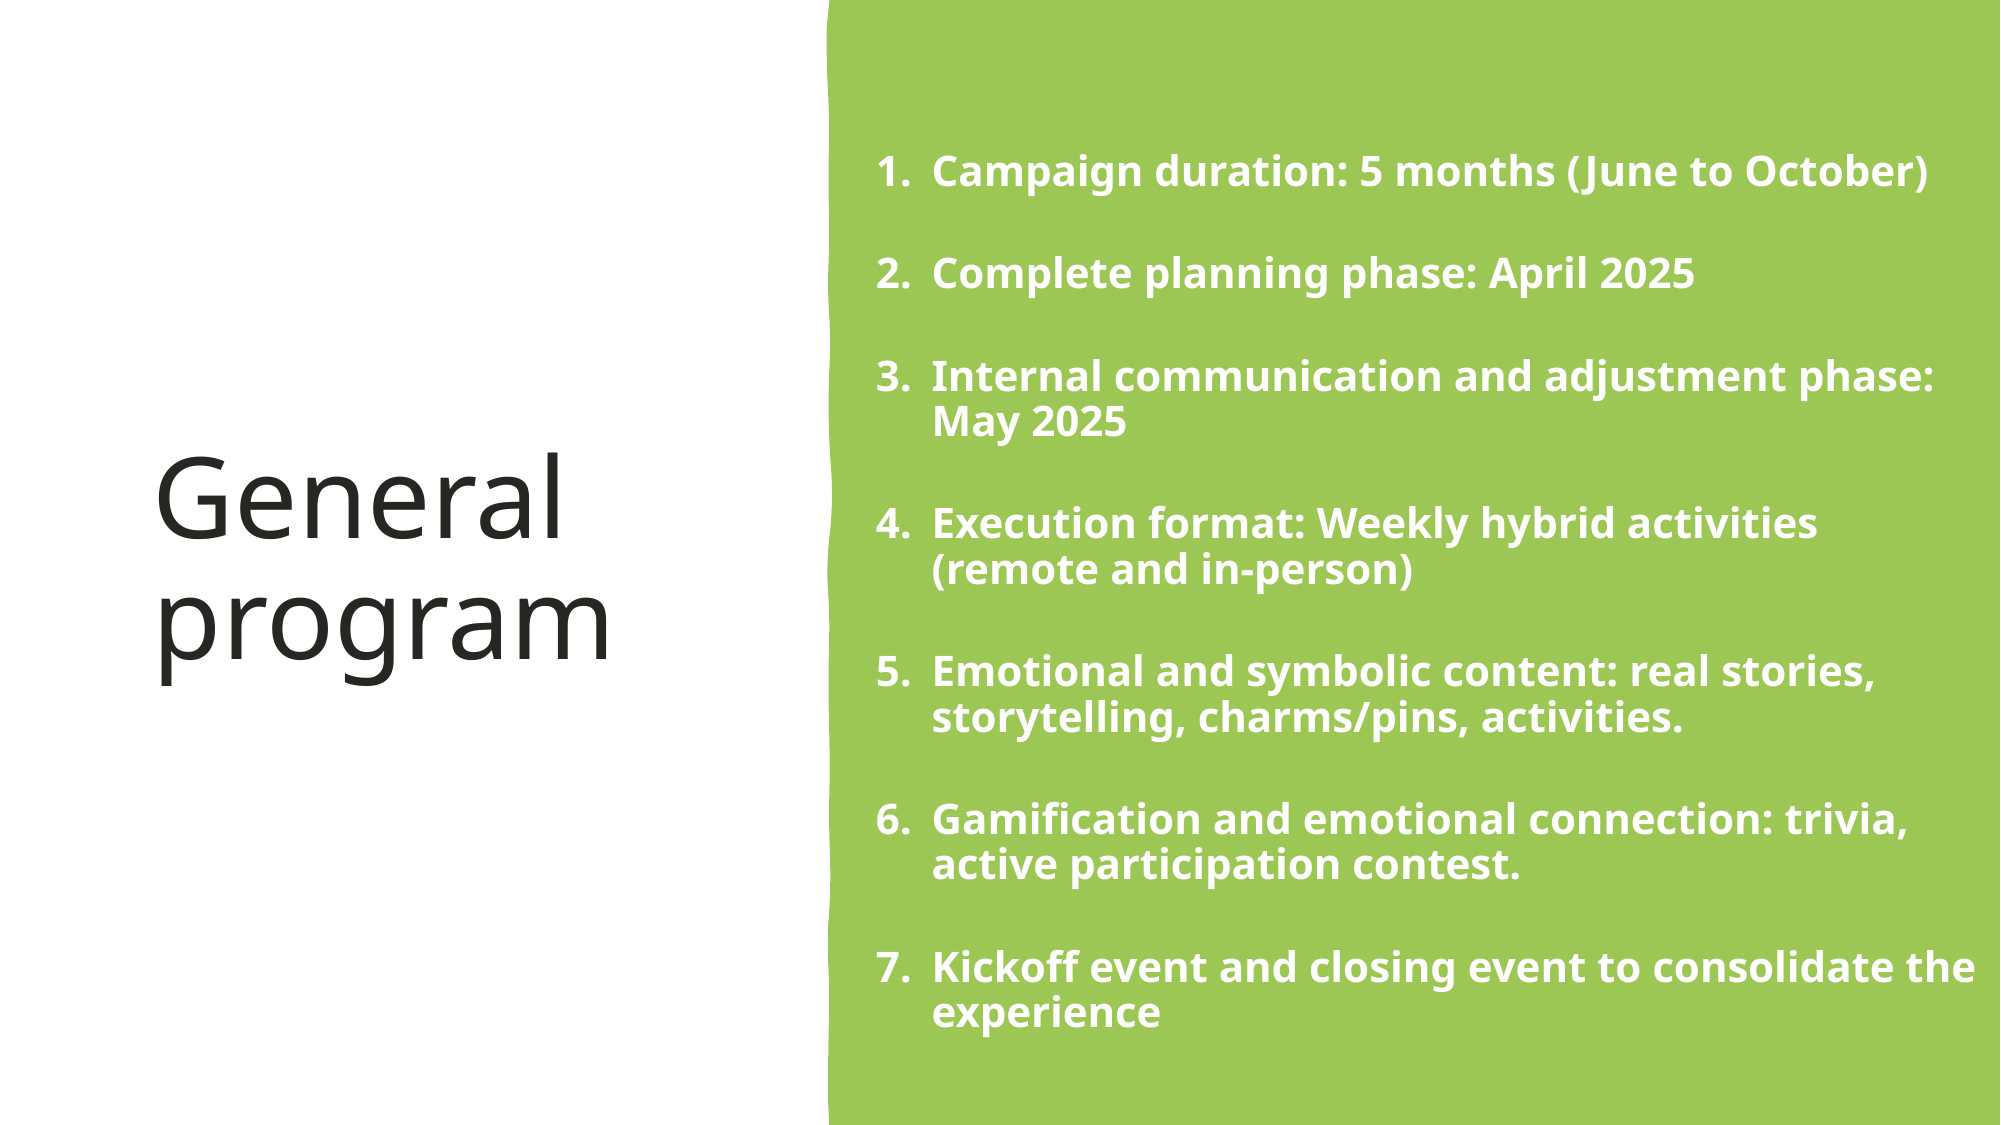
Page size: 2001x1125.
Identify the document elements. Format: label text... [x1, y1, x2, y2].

title General program [138, 105, 768, 1020]
text_box [0, 0, 830, 1125]
text_box [825, 0, 2000, 1125]
list Campaign duration: 5 months (June to October) Complete planning phase: April 2025 Internal communication and adjustment phase: May 2025 Execution format: Weekly hybrid activities (remote and in-person) Emotional and symbolic content: real stories, storytelling, charms/pins, activities. Gamification and emotional connection: trivia, active participation contest. Kickoff event and closing event to consolidate the experience [860, 77, 2000, 1048]
